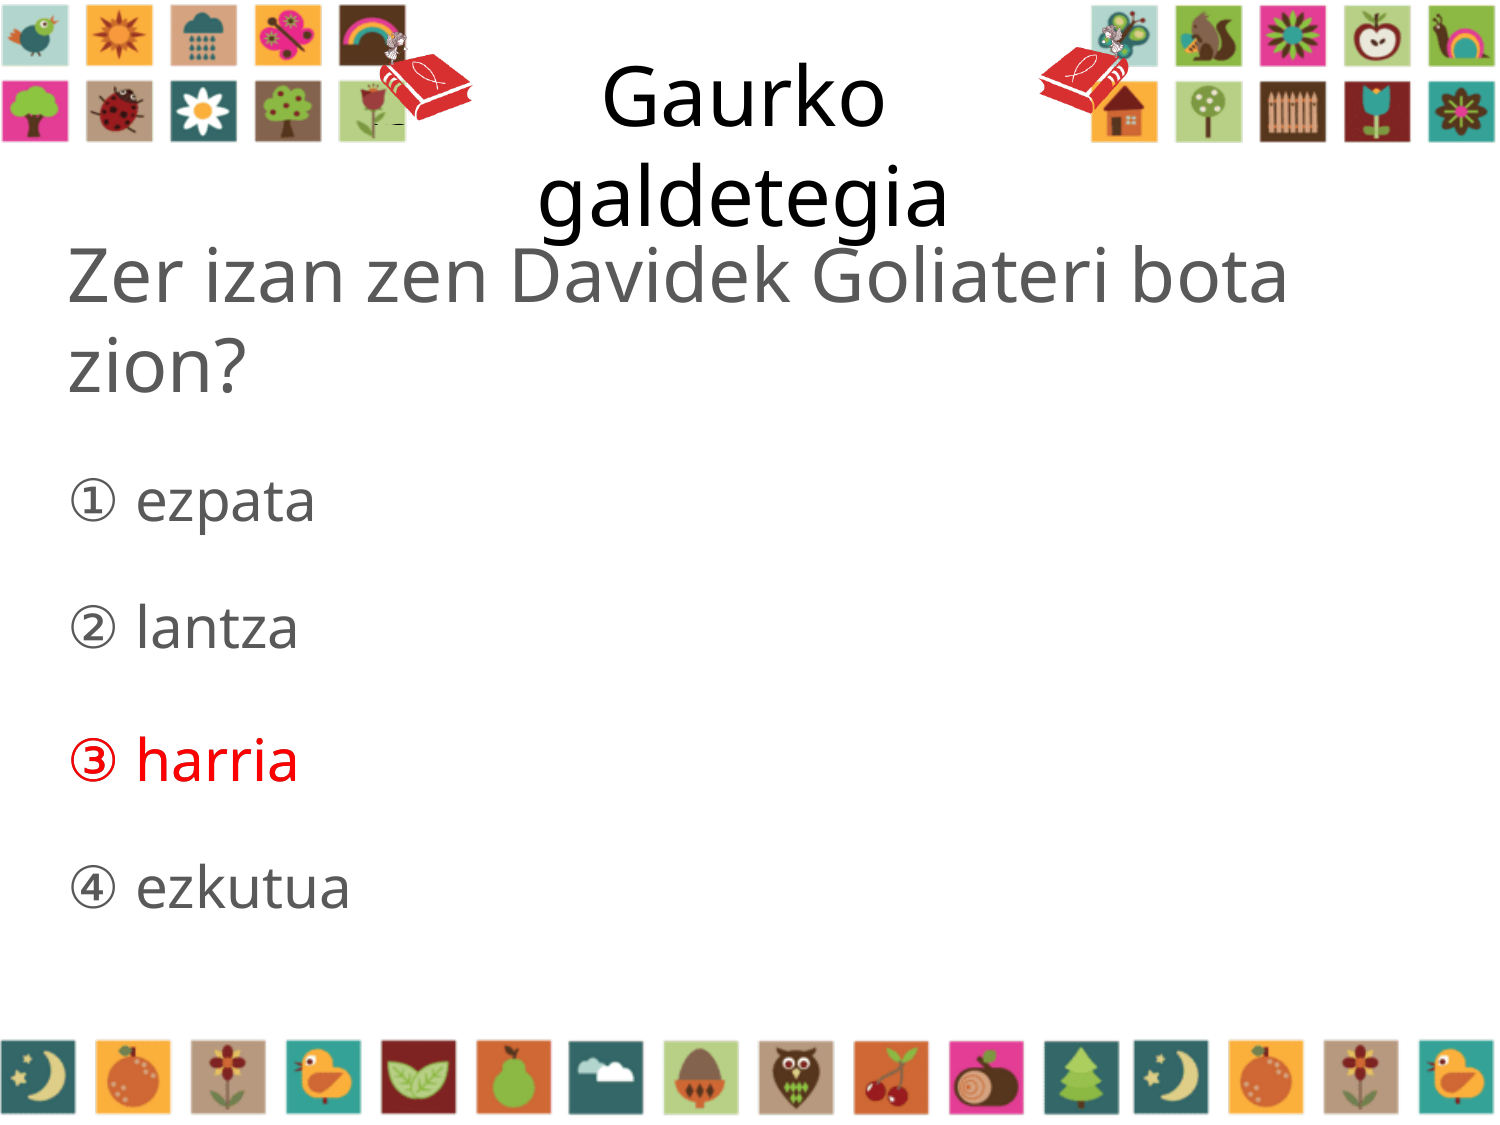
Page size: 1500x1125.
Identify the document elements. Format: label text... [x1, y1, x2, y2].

text_box ② lantza [53, 582, 1436, 668]
text_box ① ezpata [53, 456, 1436, 541]
text_box ④ ezkutua [53, 842, 1483, 928]
text_box ③ harria [53, 716, 1483, 801]
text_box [0, 1028, 1500, 1118]
picture [1007, 3, 1500, 150]
text_box Gaurko galdetegia [411, 35, 1077, 219]
picture [0, 3, 505, 150]
text_box Zer izan zen Davidek Goliateri bota zion? [53, 219, 1436, 415]
